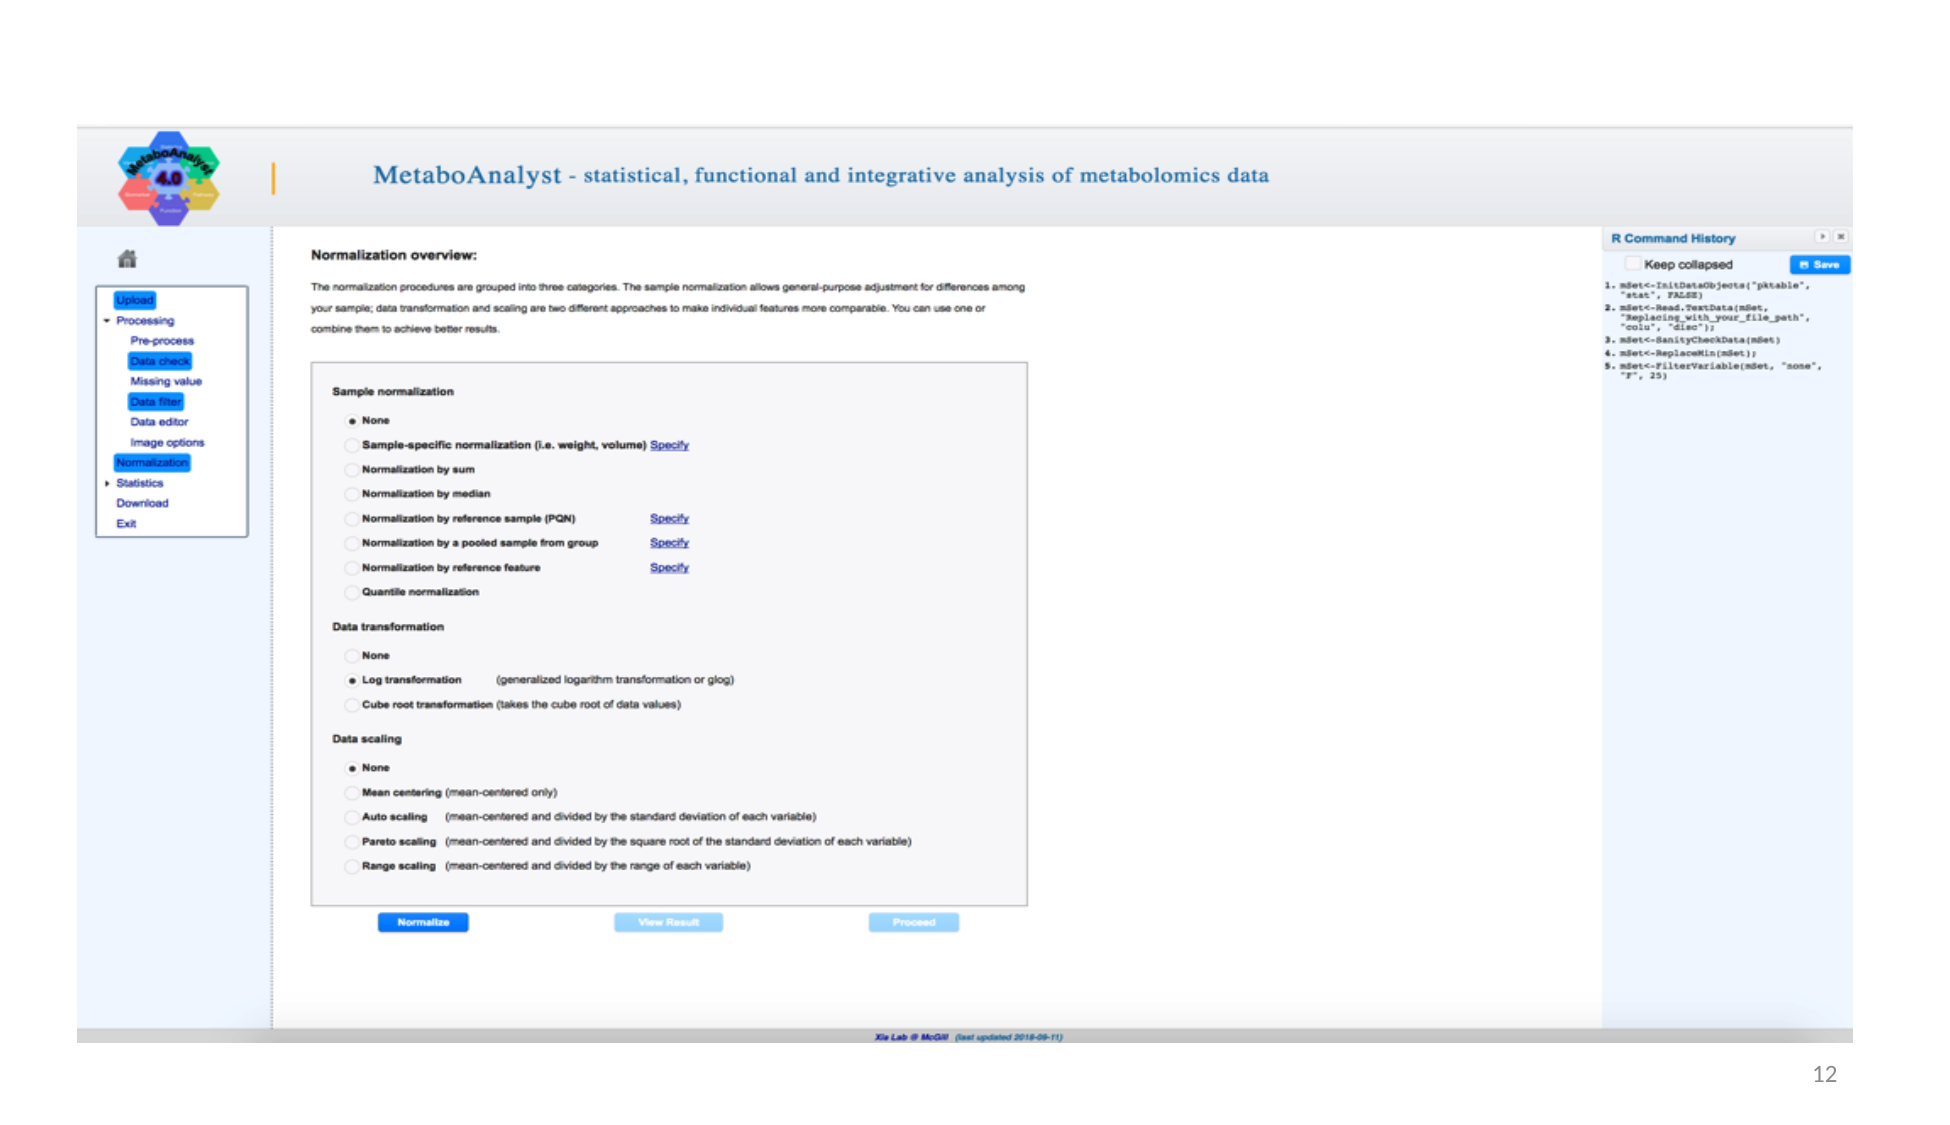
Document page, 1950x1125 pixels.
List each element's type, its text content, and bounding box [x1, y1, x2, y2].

picture [77, 124, 1853, 1043]
slide_number 12 [1397, 1049, 1853, 1103]
